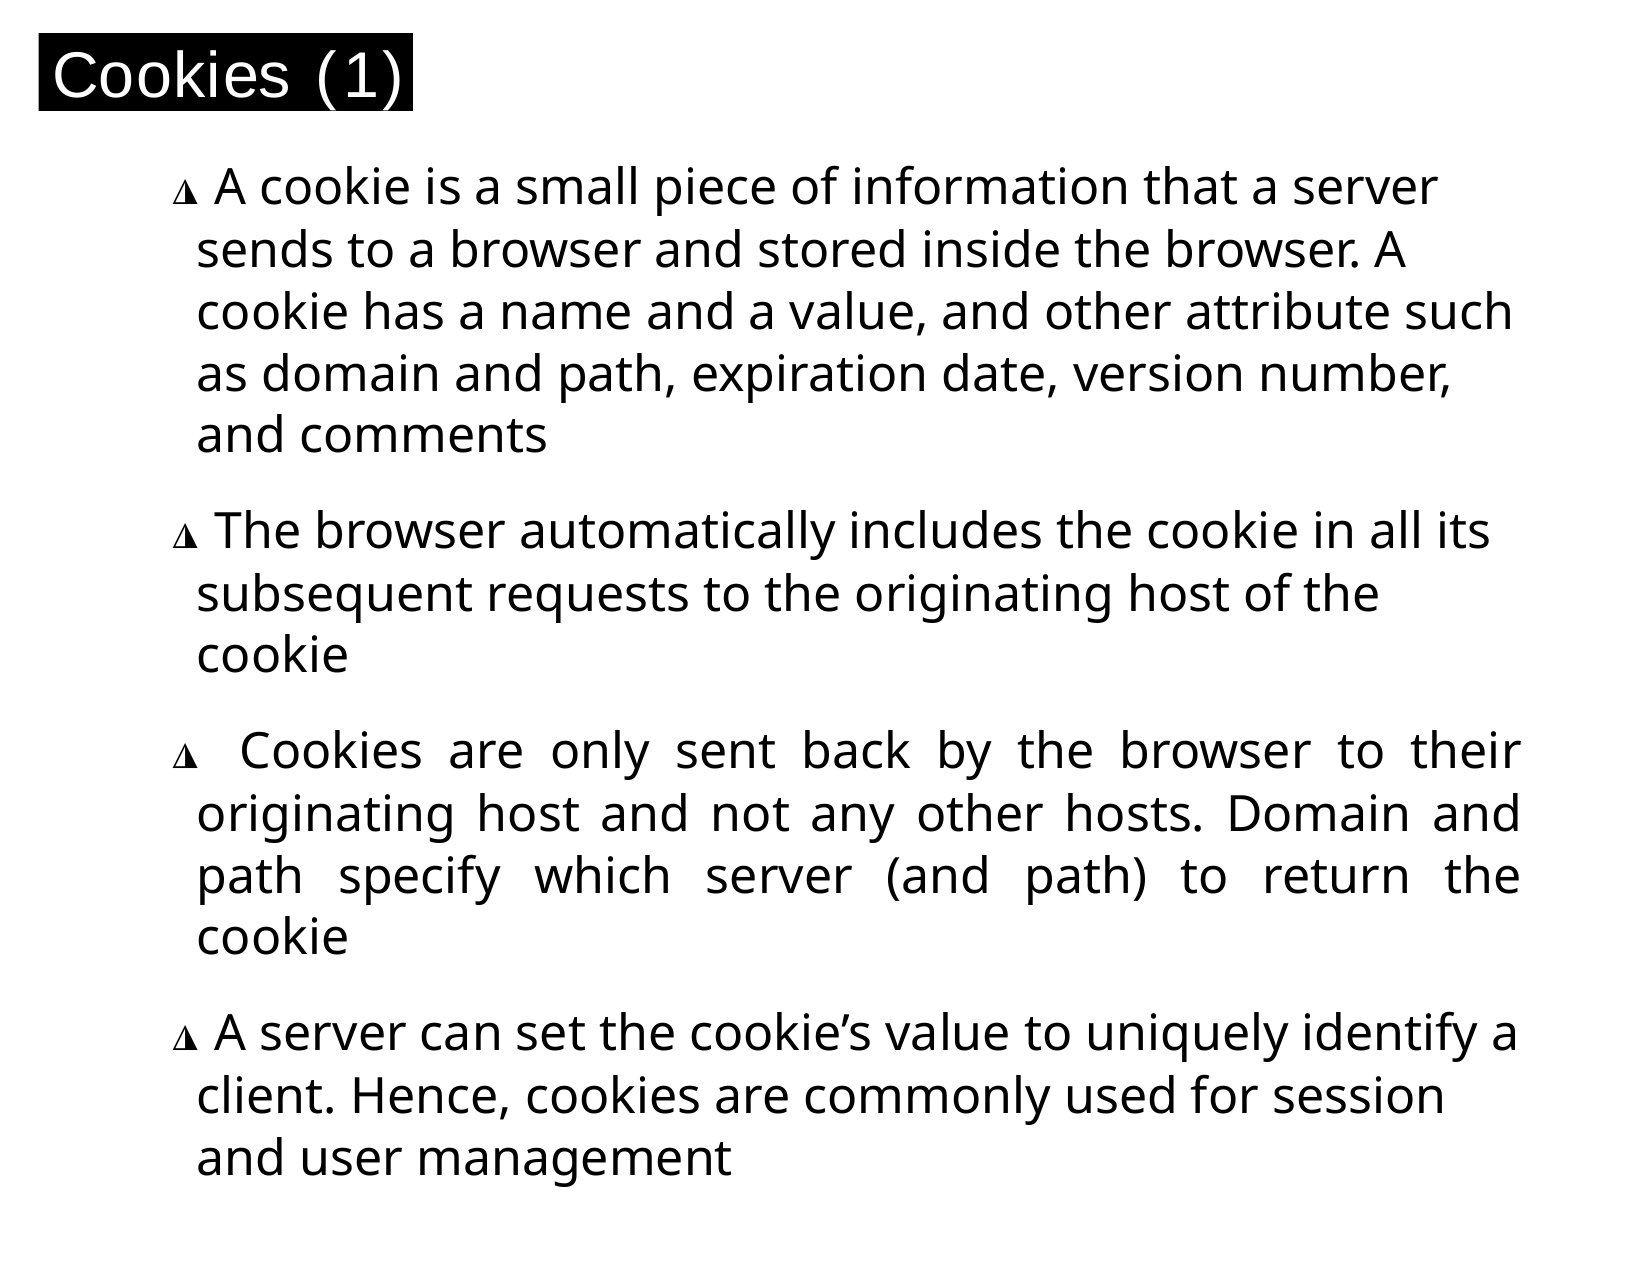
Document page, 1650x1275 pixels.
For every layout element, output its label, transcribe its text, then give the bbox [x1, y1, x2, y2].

text_box ◮ A cookie is a small piece of information that a server sends to a browser and stored inside the browser. A cookie has a name and a value, and other attribute such as domain and path, expiration date, version number, and comments ◮ The browser automatically includes the cookie in all its subsequent requests to the originating host of the cookie ◮ Cookies are only sent back by the browser to their originating host and not any other hosts. Domain and path specify which server (and path) to return the cookie ◮ A server can set the cookie’s value to uniquely identify a client. Hence, cookies are commonly used for session and user management [170, 146, 1523, 1185]
text_box Cookies (1) [38, 33, 413, 111]
